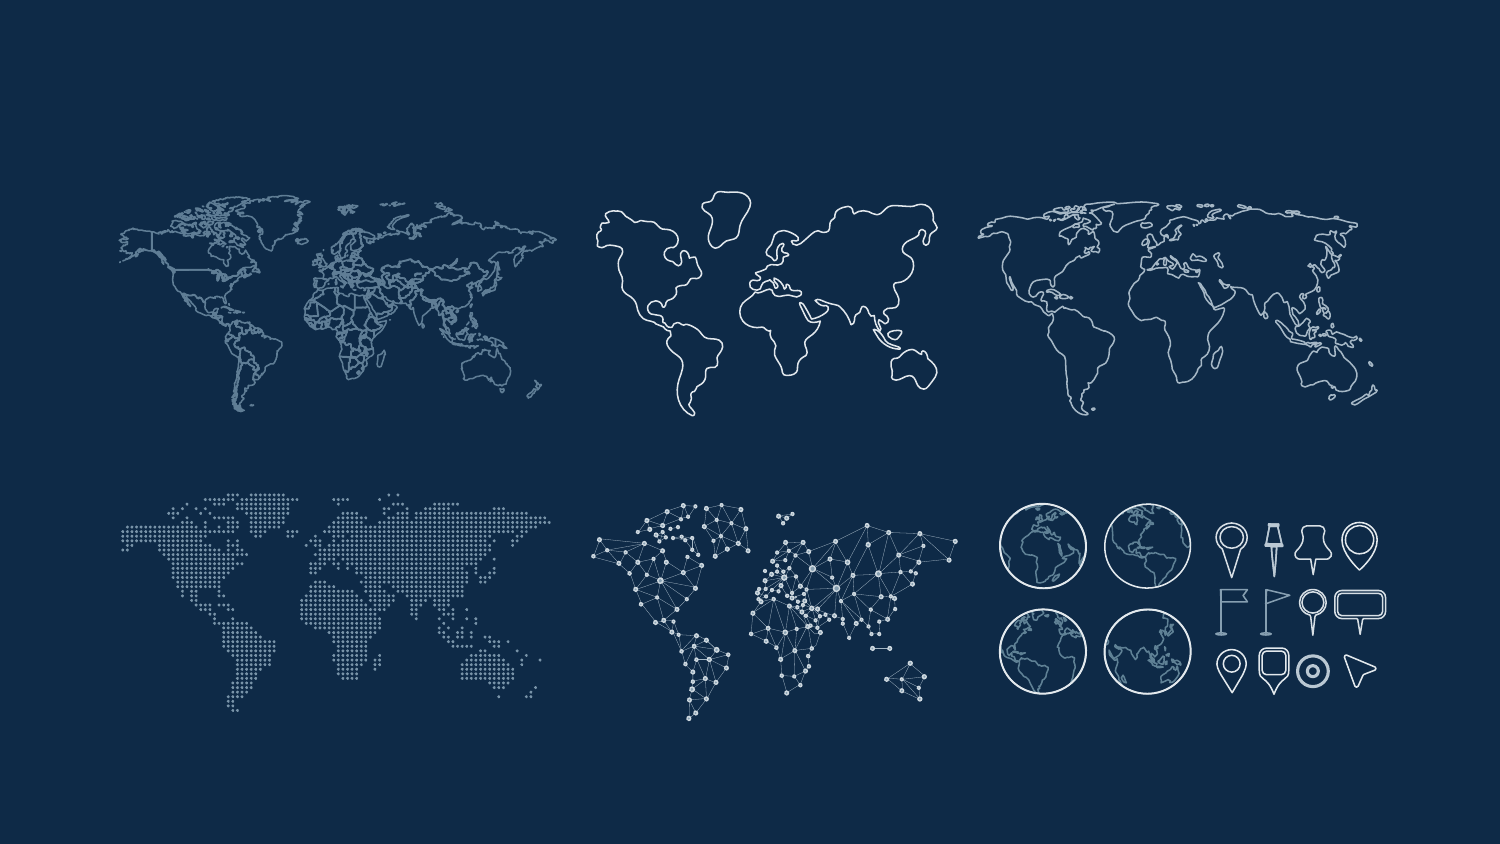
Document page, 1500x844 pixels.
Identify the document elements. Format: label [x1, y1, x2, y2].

text_box [589, 502, 959, 722]
text_box [1295, 525, 1332, 575]
text_box [118, 195, 557, 412]
text_box [1216, 649, 1247, 693]
text_box [1297, 655, 1329, 687]
text_box [1215, 589, 1248, 636]
text_box [596, 191, 938, 416]
text_box [977, 201, 1378, 416]
text_box [1265, 523, 1283, 577]
text_box [1100, 503, 1196, 589]
text_box [1215, 522, 1248, 578]
text_box [1344, 655, 1376, 688]
text_box [1258, 647, 1290, 695]
text_box [1260, 589, 1291, 636]
text_box [996, 608, 1089, 695]
text_box [994, 503, 1092, 589]
text_box [1299, 589, 1327, 636]
text_box [1101, 609, 1194, 695]
text_box [1341, 522, 1378, 570]
text_box [120, 493, 552, 713]
text_box [1334, 590, 1386, 635]
